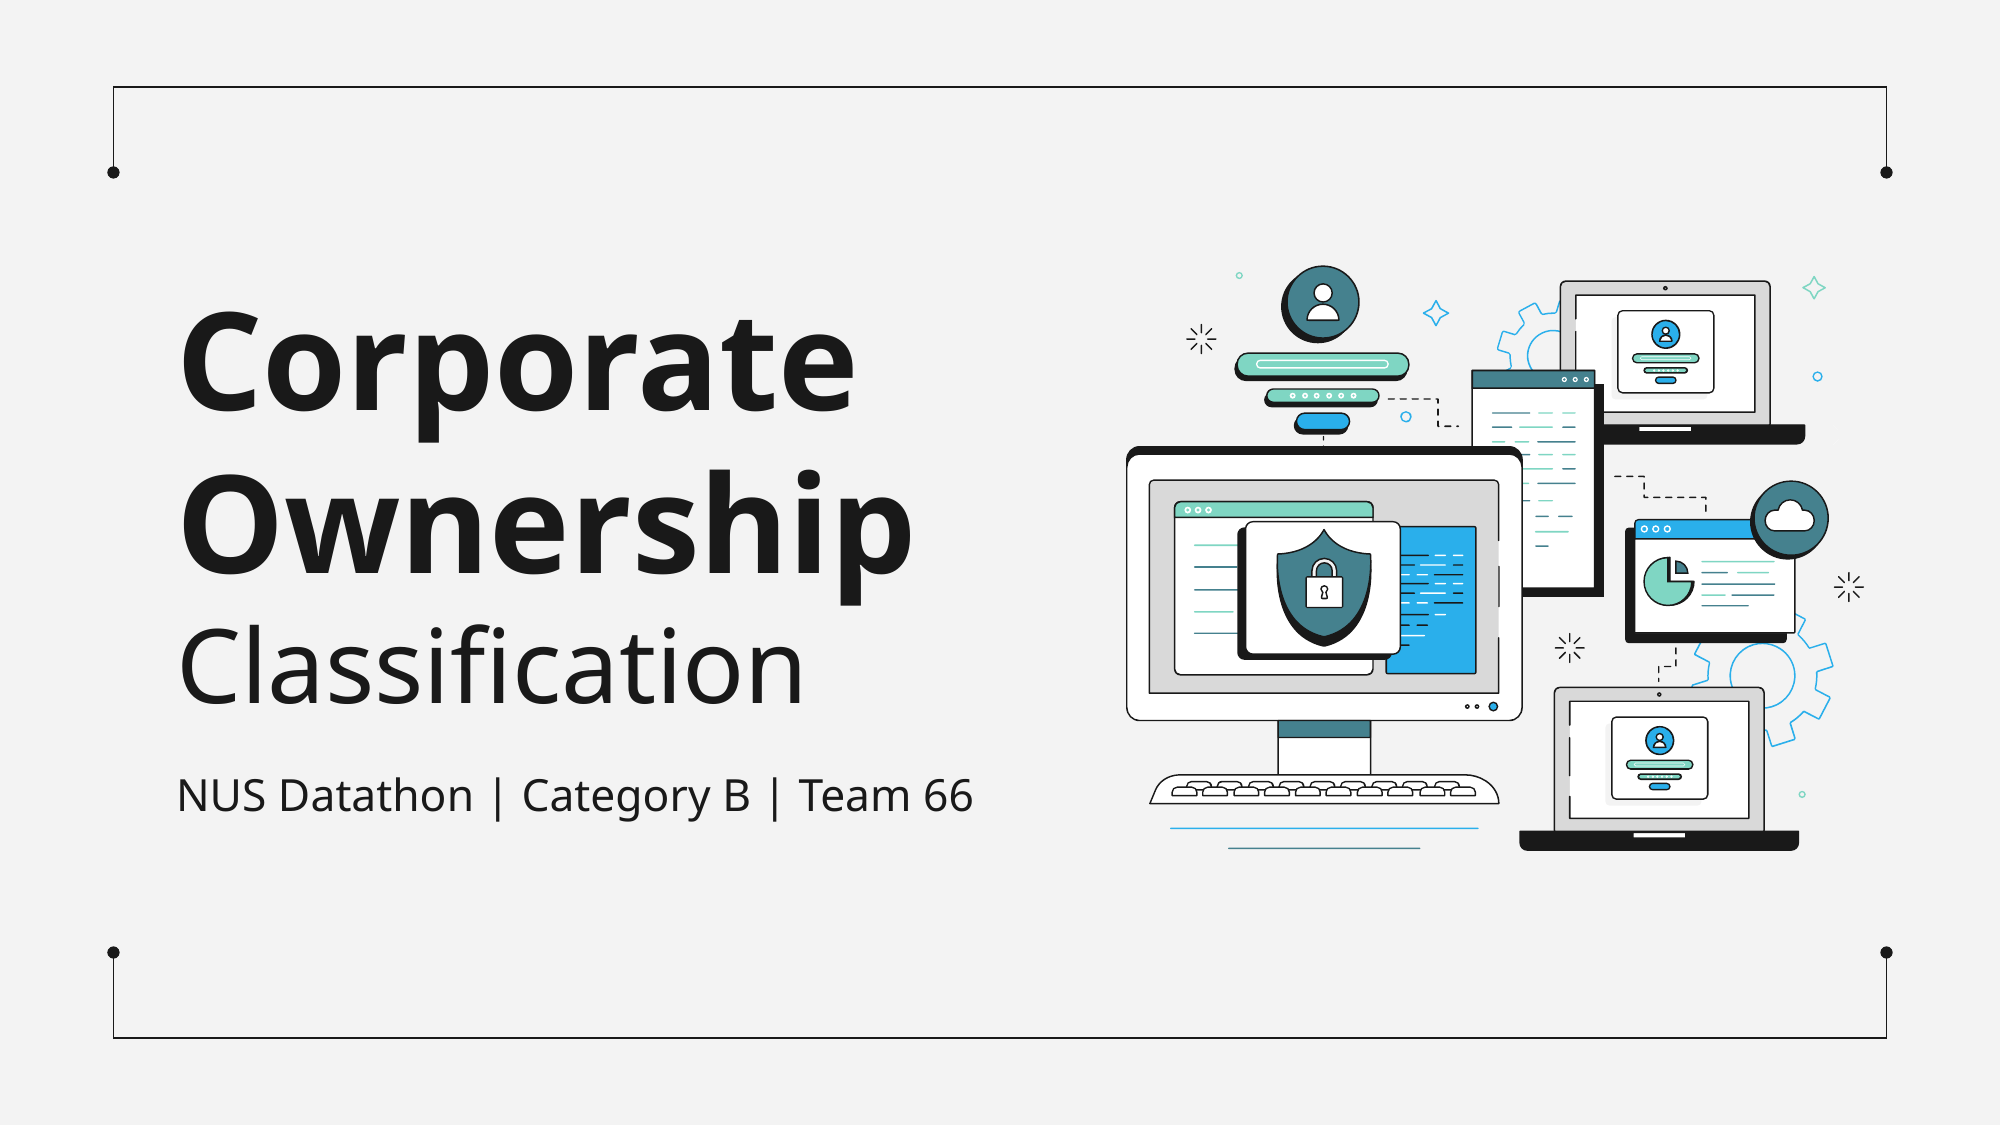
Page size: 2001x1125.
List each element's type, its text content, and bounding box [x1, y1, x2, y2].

title Corporate Ownership Classification [156, 274, 1112, 745]
subtitle NUS Datathon | Category B | Team 66 [156, 746, 1112, 851]
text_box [1125, 265, 1865, 852]
